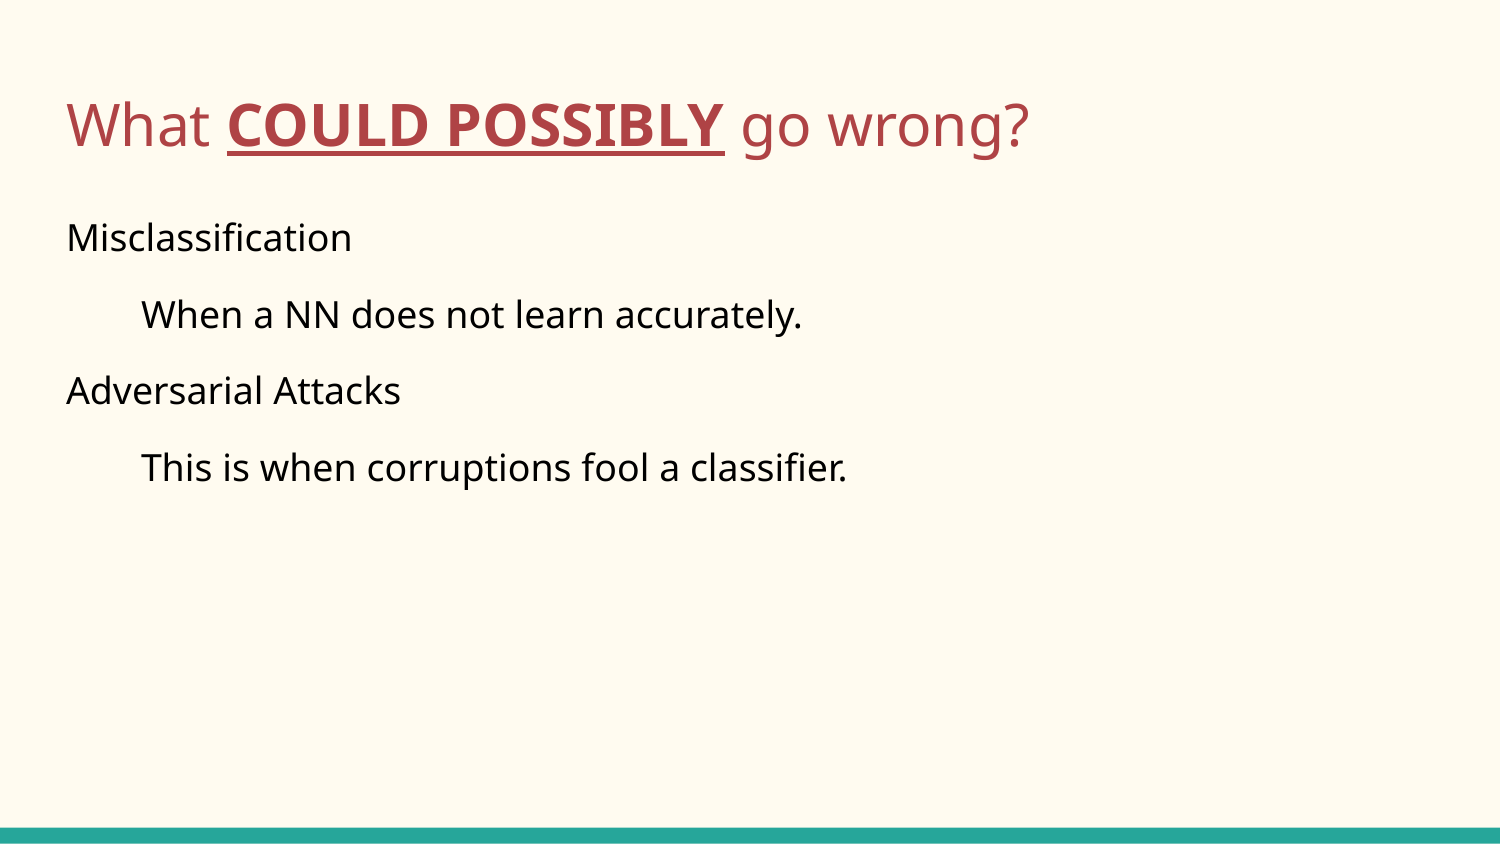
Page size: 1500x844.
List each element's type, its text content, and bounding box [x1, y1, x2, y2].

title What COULD POSSIBLY go wrong? [51, 72, 1449, 174]
list Misclassification When a NN does not learn accurately. Adversarial Attacks This is when corruptions fool a classifier. [51, 192, 1449, 750]
